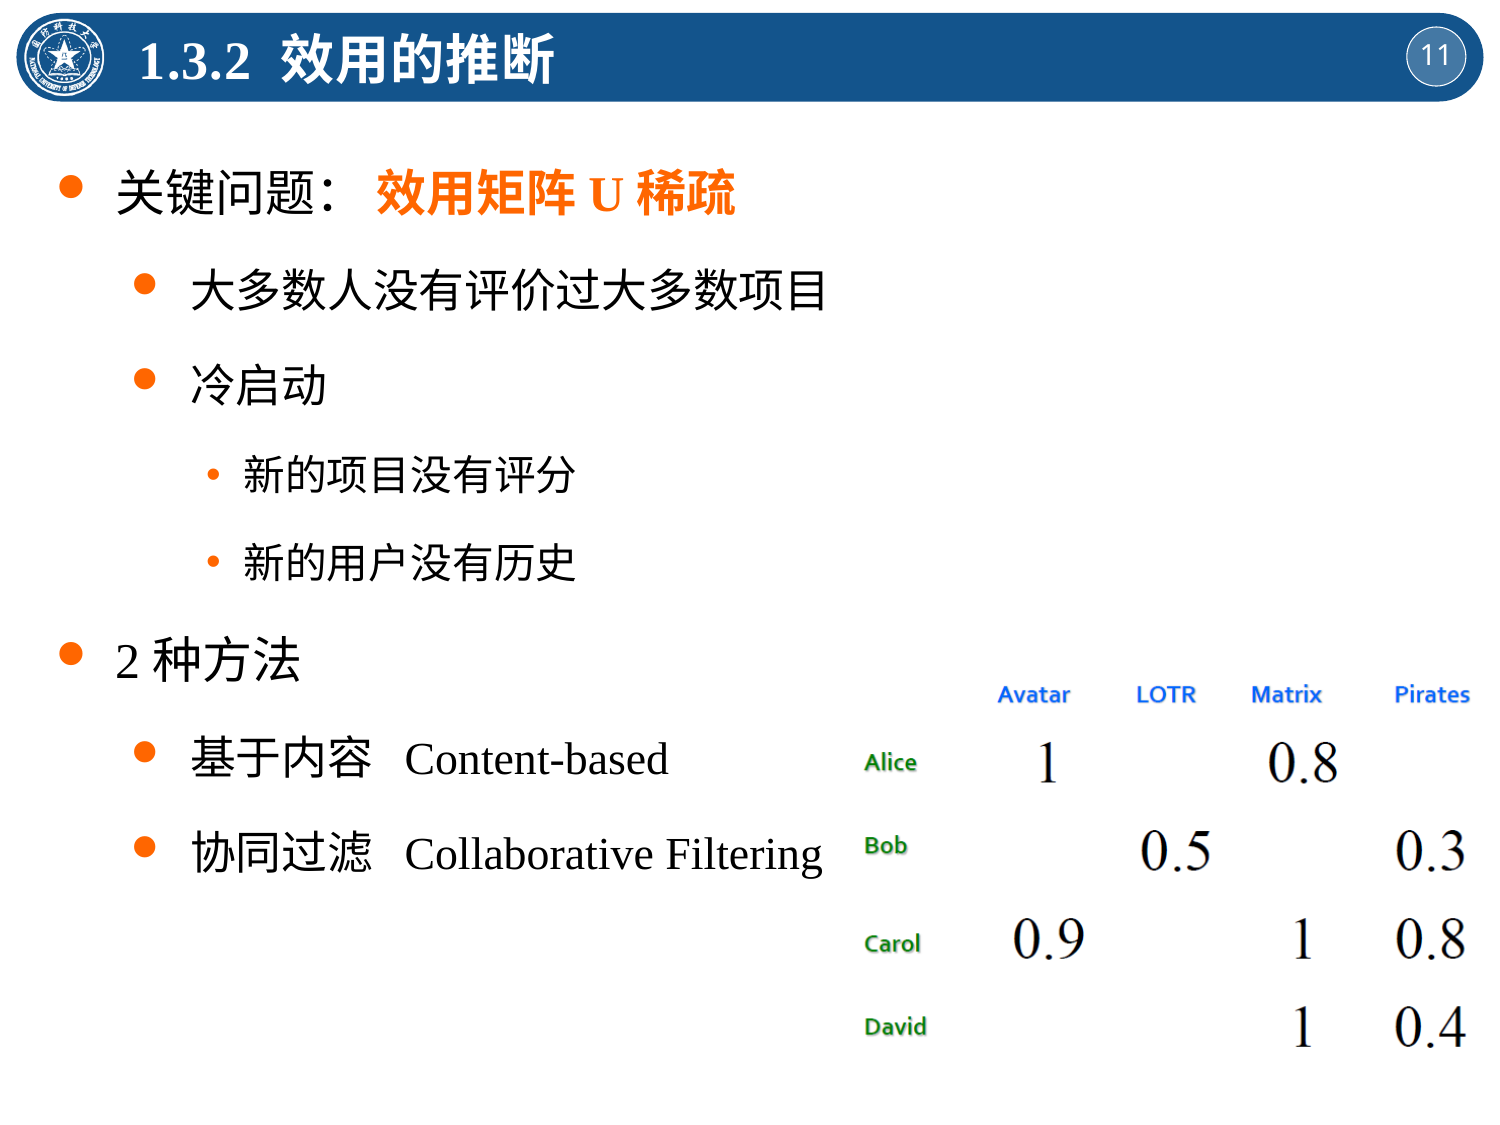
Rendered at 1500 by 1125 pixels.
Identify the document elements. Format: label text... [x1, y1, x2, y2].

picture [828, 668, 1500, 1065]
list 关键问题： 效用矩阵U稀疏 大多数人没有评价过大多数项目 冷启动 新的项目没有评分 新的用户没有历史 2种方法 基于内容 Content-based 协同过滤 Collaborative Filtering [41, 124, 1392, 887]
picture [16, 9, 111, 104]
title 1.3.2 效用的推断 [124, 17, 656, 124]
